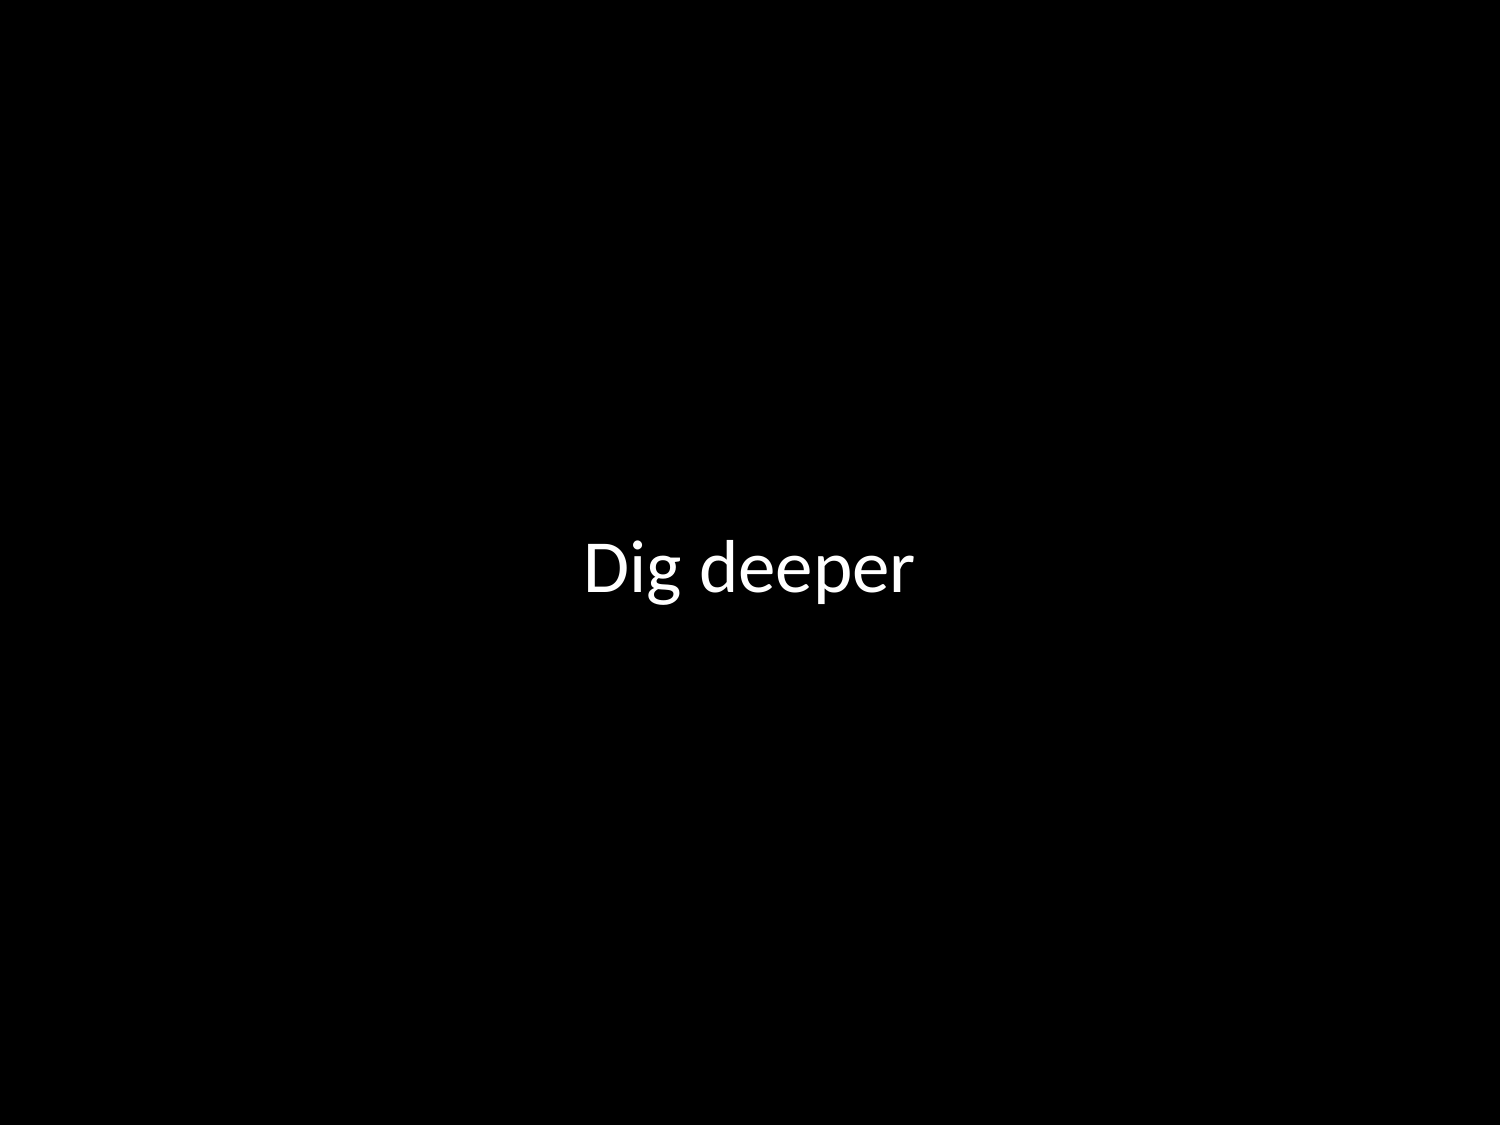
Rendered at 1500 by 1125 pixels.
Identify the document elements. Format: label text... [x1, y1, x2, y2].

text_box Dig deeper [0, 0, 1500, 1125]
